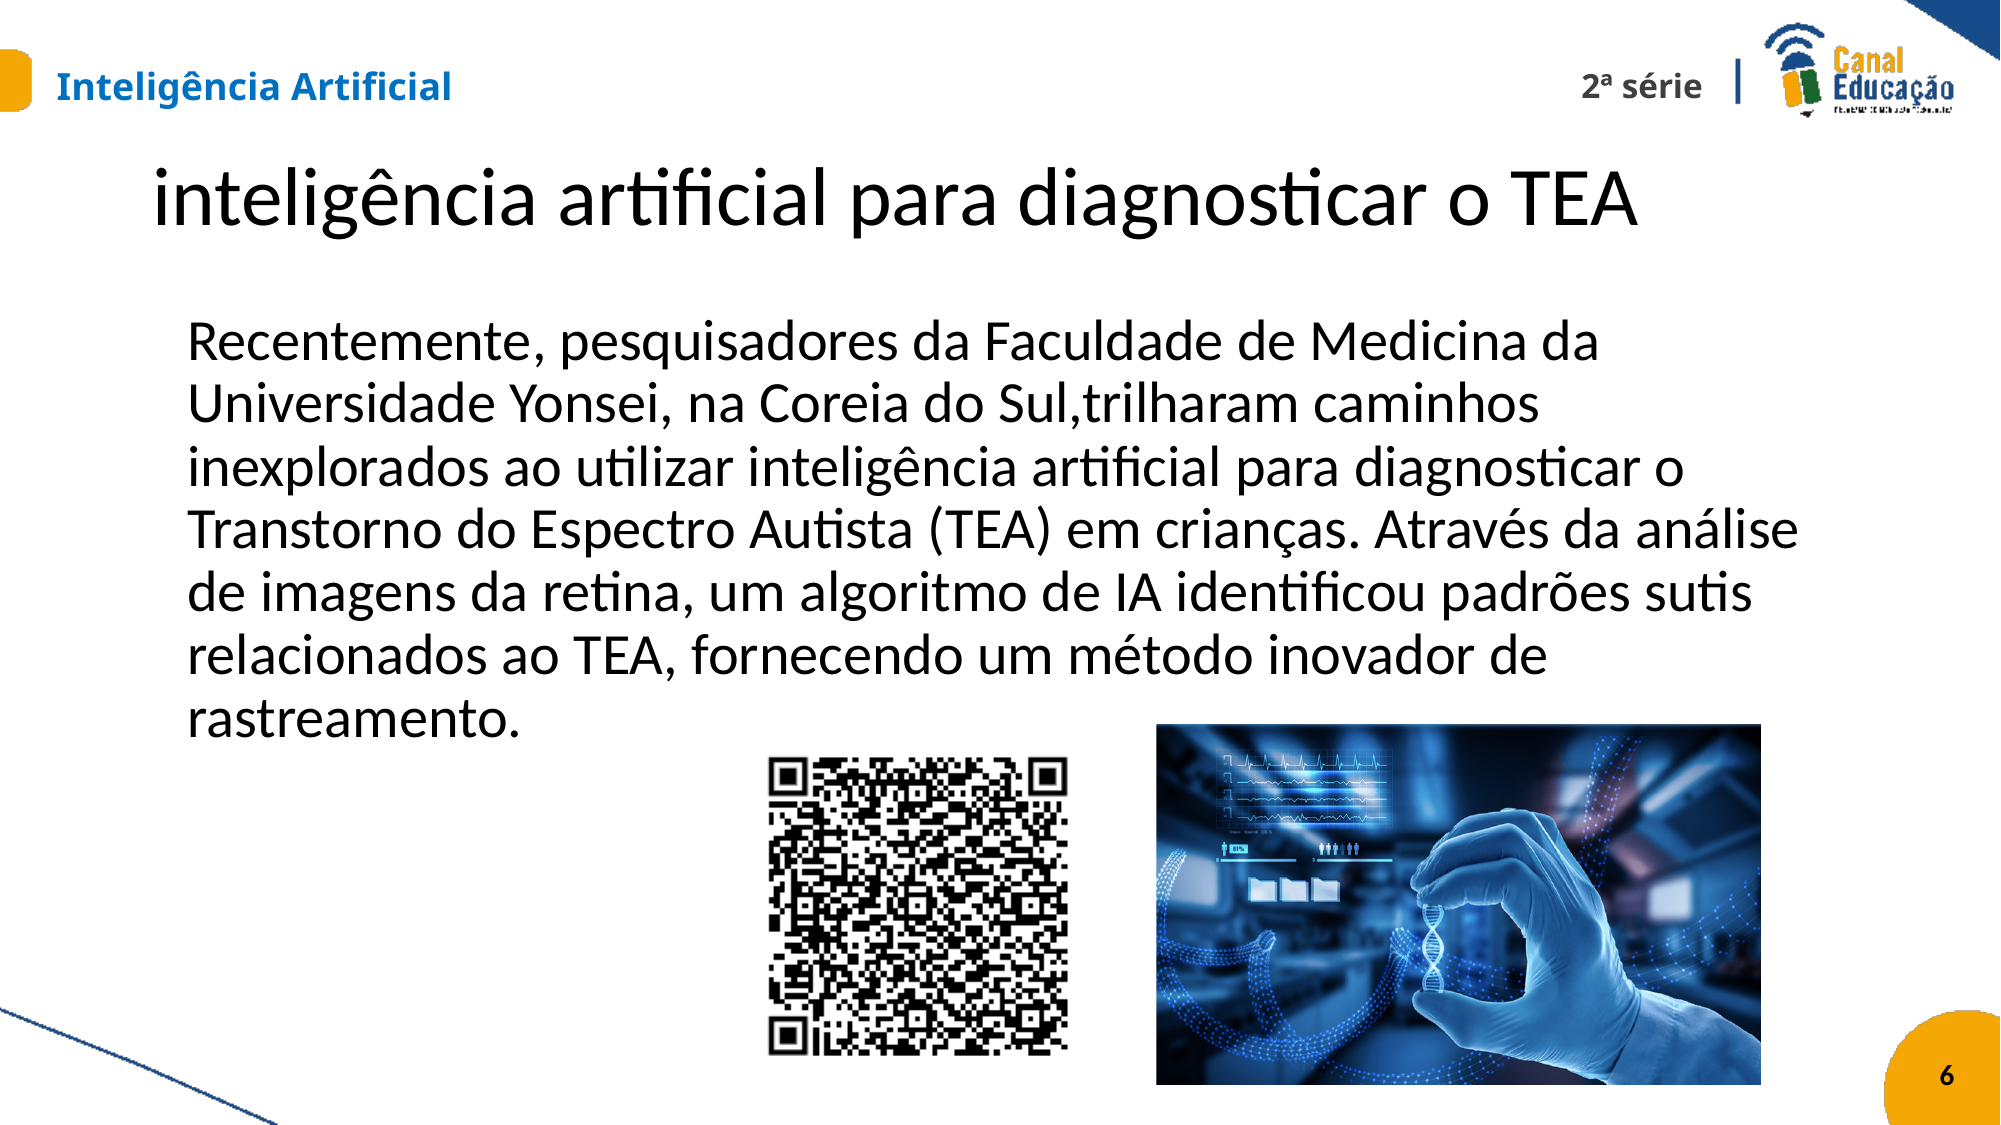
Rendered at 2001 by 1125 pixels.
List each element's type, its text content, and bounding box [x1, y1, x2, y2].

slide_number 6 [1892, 1048, 2000, 1109]
list Recentemente, pesquisadores da Faculdade de Medicina da Universidade Yonsei, na Coreia do Sul,trilharam caminhos inexplorados ao utilizar inteligência artificial para diagnosticar o Transtorno do Espectro Autista (TEA) em crianças. Através da análise de imagens da retina, um algoritmo de IA identificou padrões sutis relacionados ao TEA, fornecendo um método inovador de rastreamento. [164, 302, 1840, 984]
picture [0, 0, 2000, 1125]
title inteligência artificial para diagnosticar o TEA [137, 145, 1863, 278]
